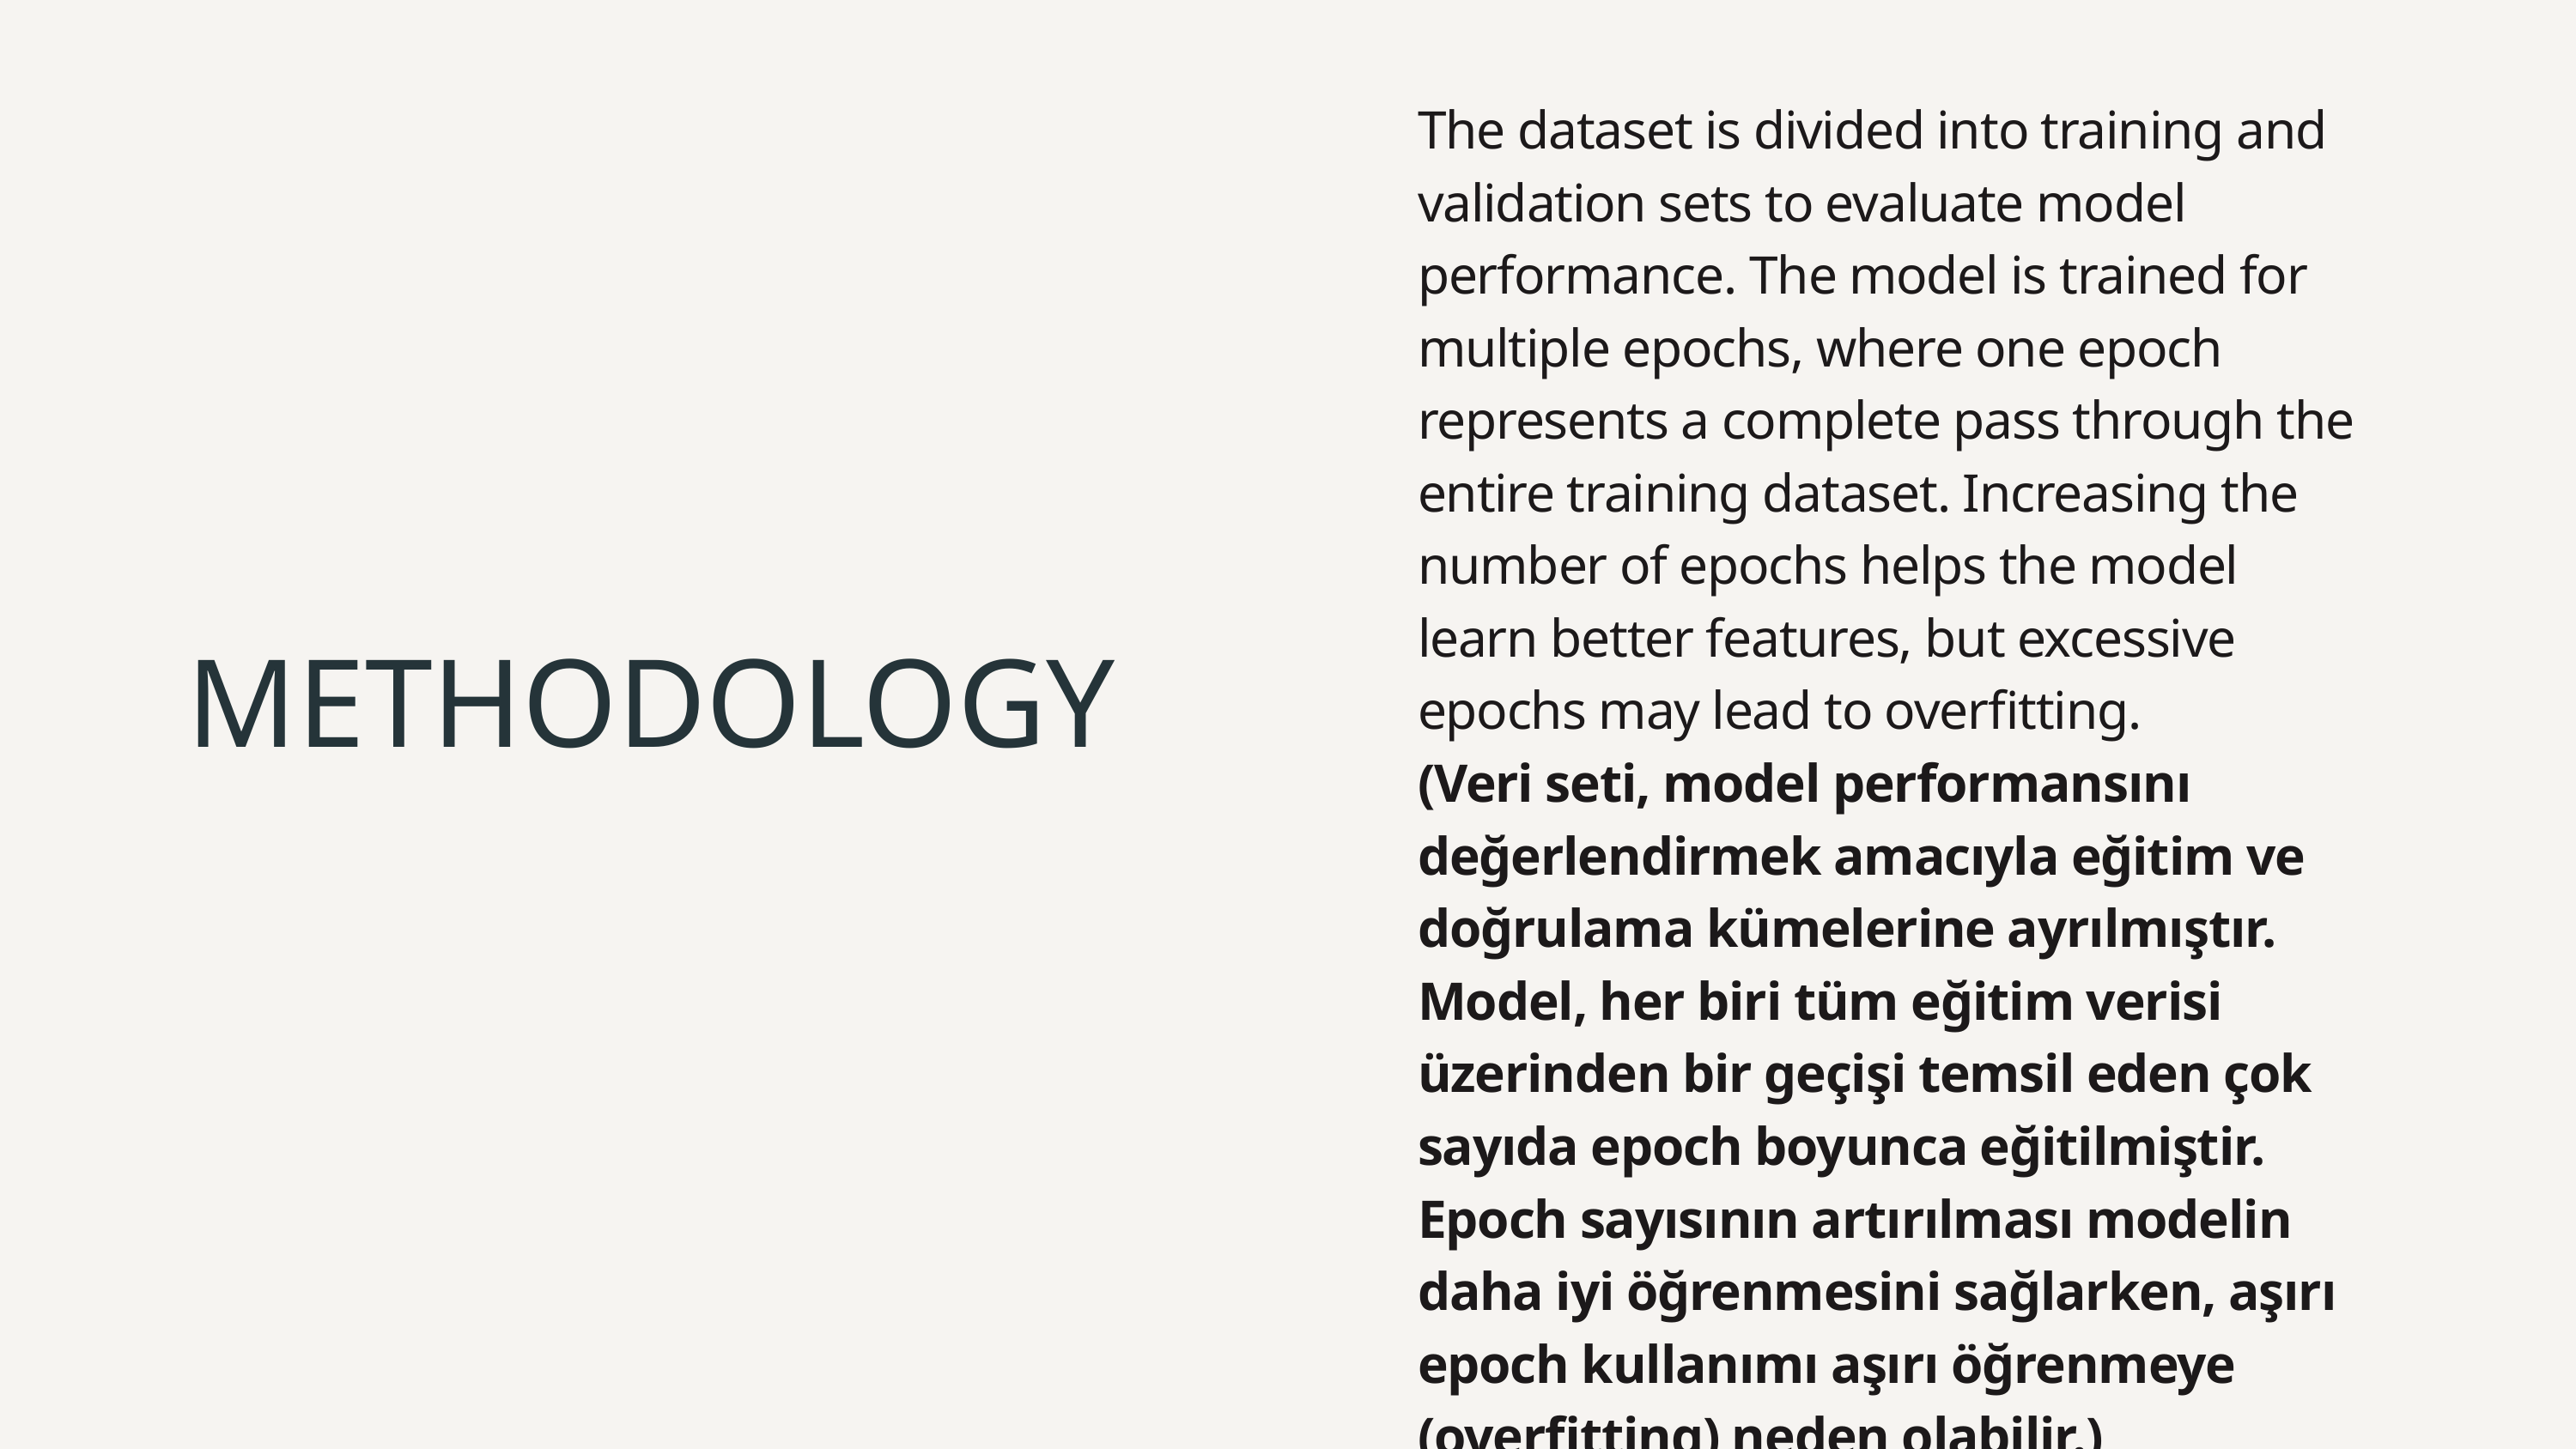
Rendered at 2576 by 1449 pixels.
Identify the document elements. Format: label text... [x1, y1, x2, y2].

text_box METHODOLOGY [186, 650, 1170, 773]
text_box The dataset is divided into training and validation sets to evaluate model performance. The model is trained for multiple epochs, where one epoch represents a complete pass through the entire training dataset. Increasing the number of epochs helps the model learn better features, but excessive epochs may lead to overfitting. (Veri seti, model performansını değerlendirmek amacıyla eğitim ve doğrulama kümelerine ayrılmıştır. Model, her biri tüm eğitim verisi üzerinden bir geçişi temsil eden çok sayıda epoch boyunca eğitilmiştir. Epoch sayısının artırılması modelin daha iyi öğrenmesini sağlarken, aşırı epoch kullanımı aşırı öğrenmeye (overfitting) neden olabilir.) [1418, 86, 2367, 1449]
